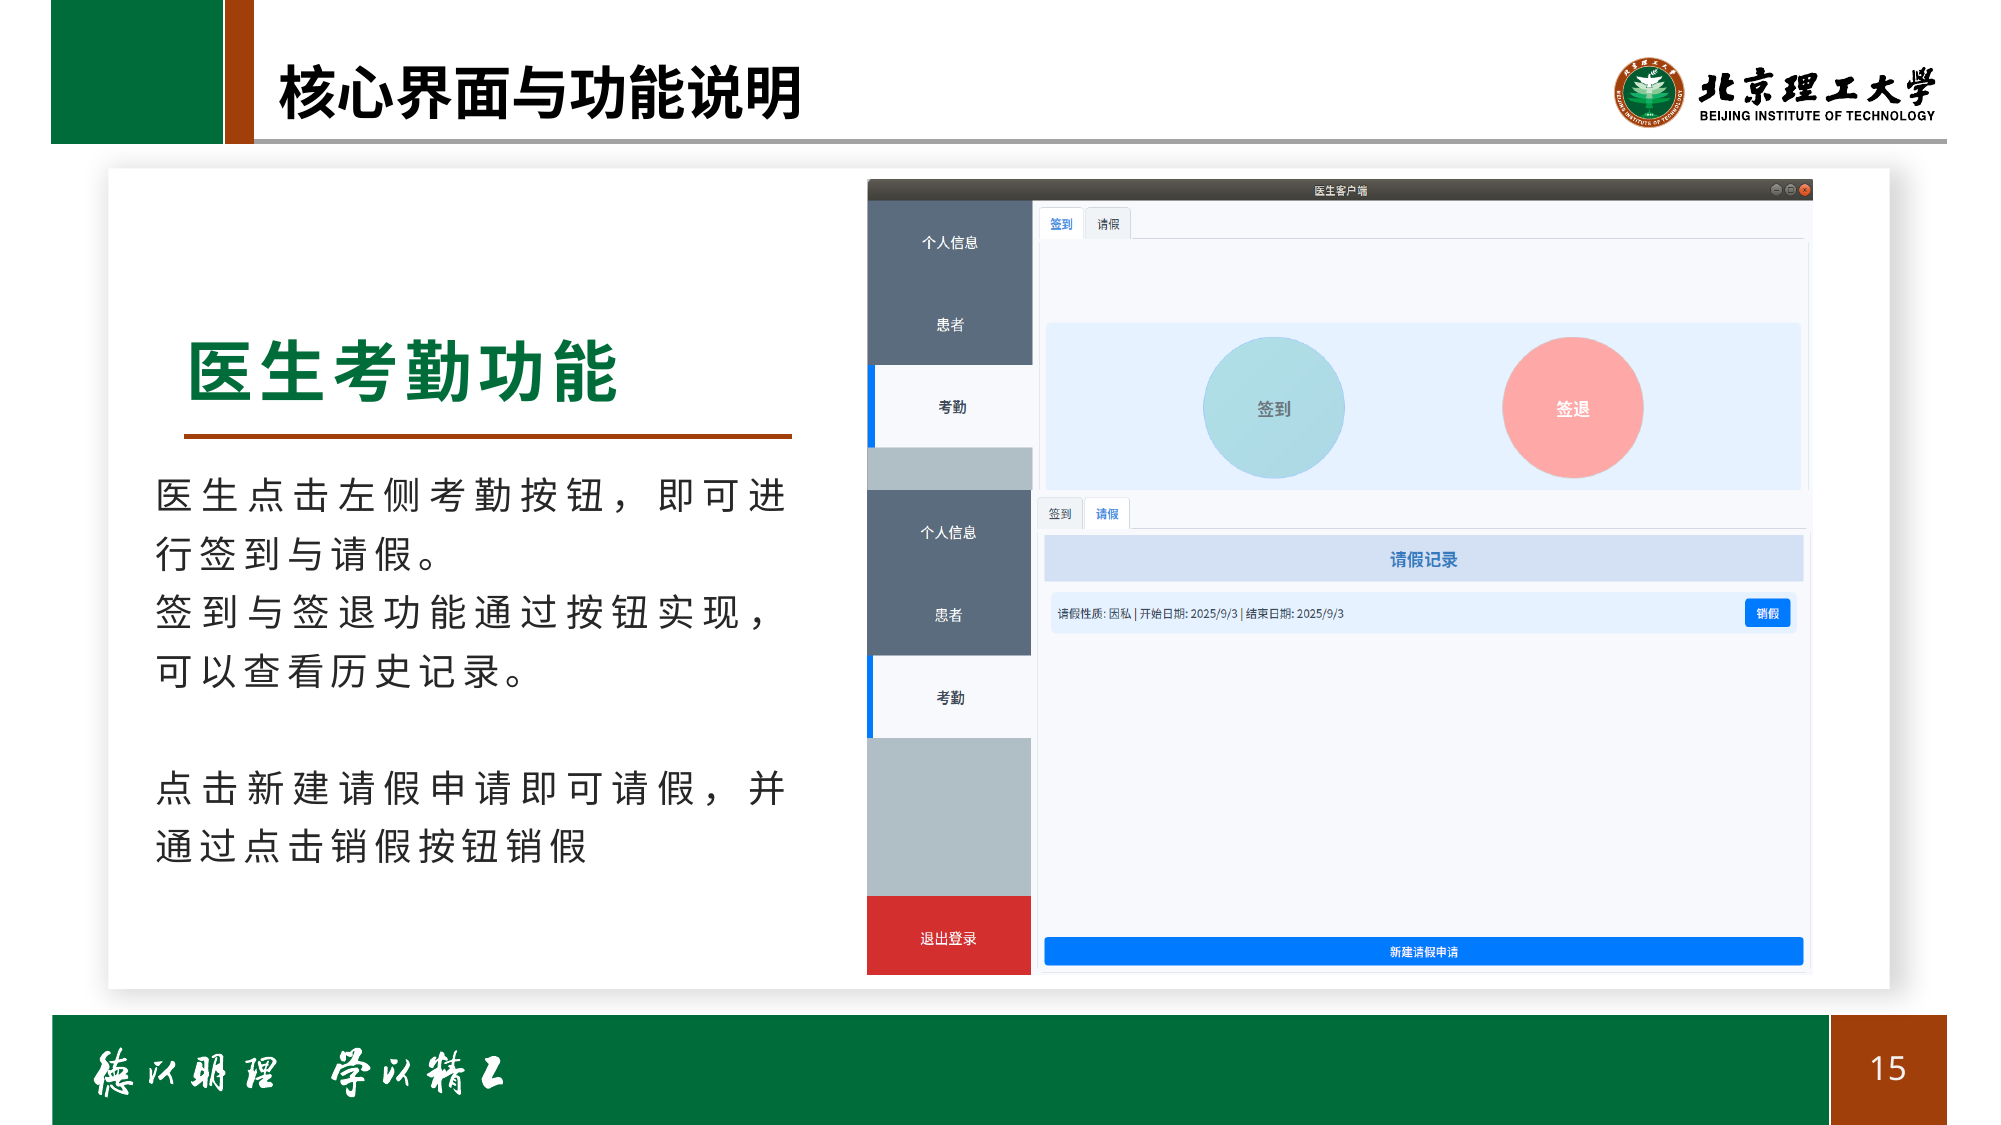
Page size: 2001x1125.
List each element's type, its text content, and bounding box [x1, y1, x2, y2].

text_box [107, 167, 1891, 990]
text_box 医生考勤功能 [186, 306, 812, 411]
picture [867, 179, 1814, 975]
text_box 医生点击左侧考勤按钮，即可进行签到与请假。 签到与签退功能通过按钮实现，可以查看历史记录。 点击新建请假申请即可请假，并通过点击销假按钮销假 [155, 458, 793, 868]
title 核心界面与功能说明 [263, 56, 1682, 136]
